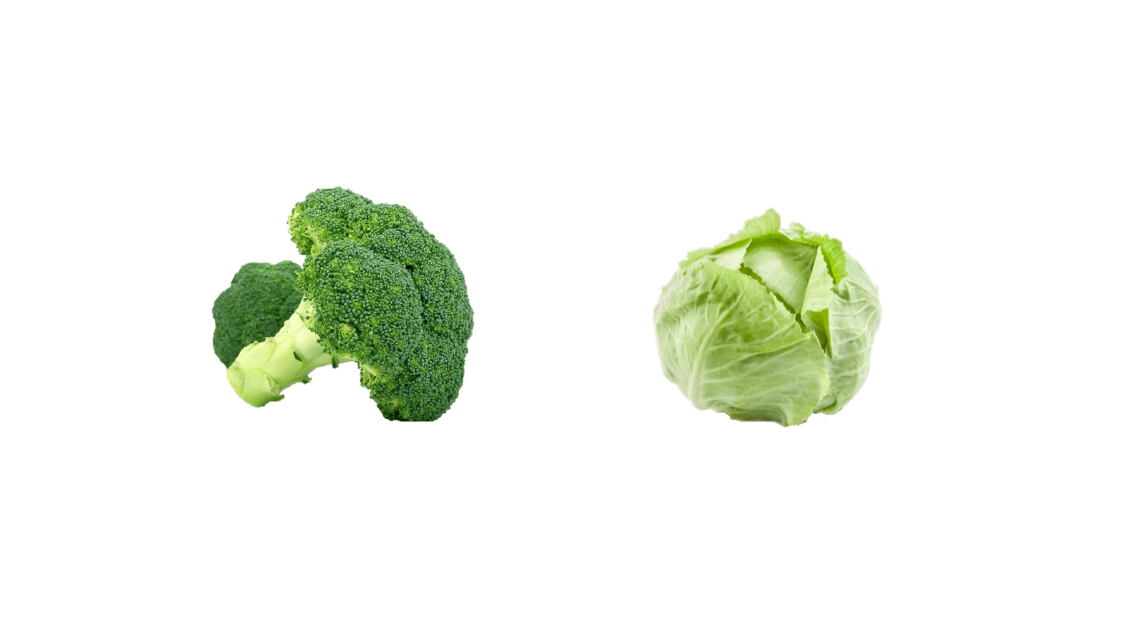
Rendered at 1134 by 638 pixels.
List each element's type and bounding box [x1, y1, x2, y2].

picture [203, 81, 1095, 569]
